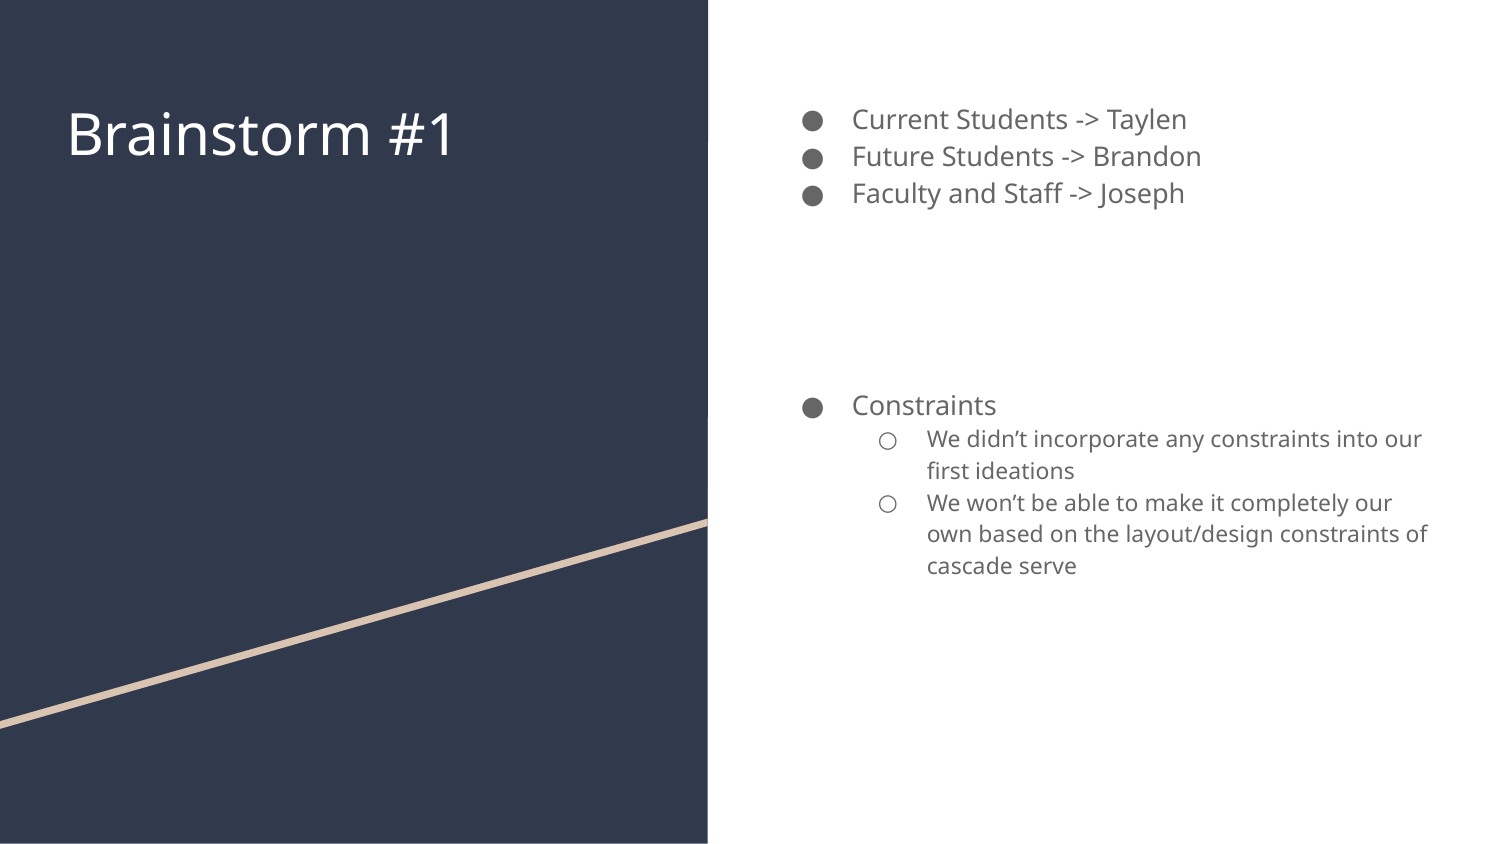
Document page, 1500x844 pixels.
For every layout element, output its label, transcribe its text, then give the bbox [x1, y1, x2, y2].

list Current Students -> Taylen Future Students -> Brandon Faculty and Staff -> Joseph Constraints We didn’t incorporate any constraints into our first ideations We won’t be able to make it completely our own based on the layout/design constraints of cascade serve [761, 82, 1446, 755]
title Brainstorm #1 [51, 82, 660, 494]
